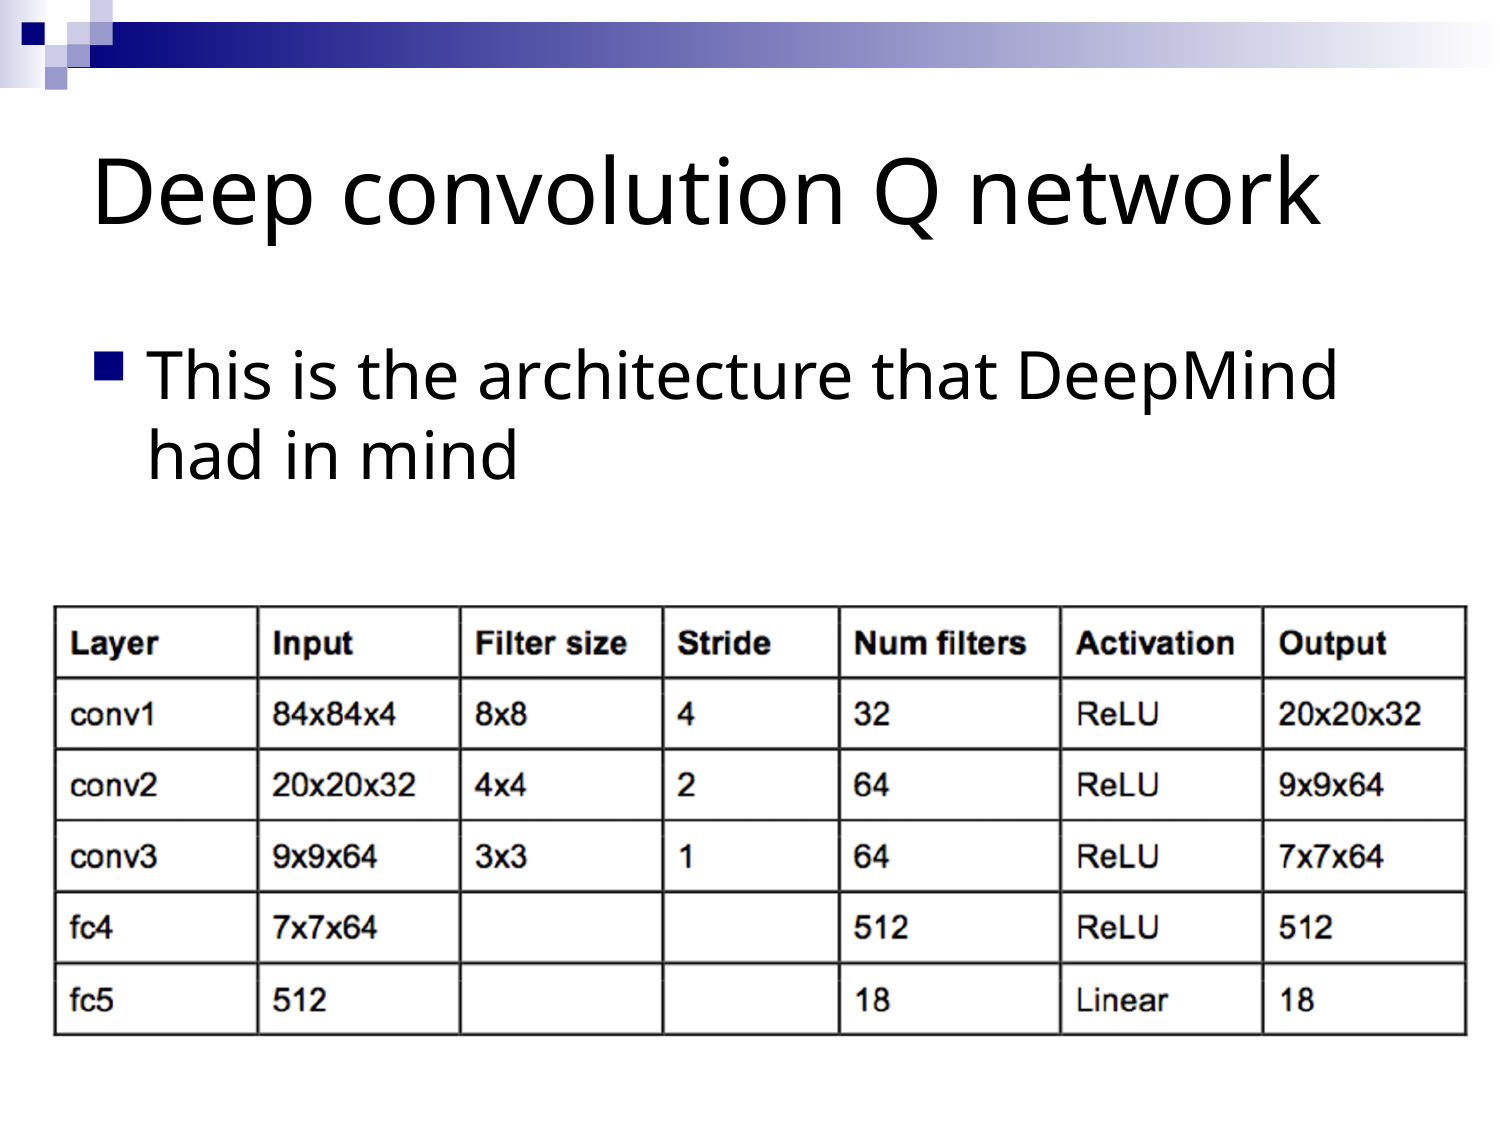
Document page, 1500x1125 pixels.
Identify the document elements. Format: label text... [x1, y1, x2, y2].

picture [12, 579, 1500, 1063]
title Deep convolution Q network [75, 75, 1425, 300]
list This is the architecture that DeepMind had in mind [75, 324, 1425, 578]
